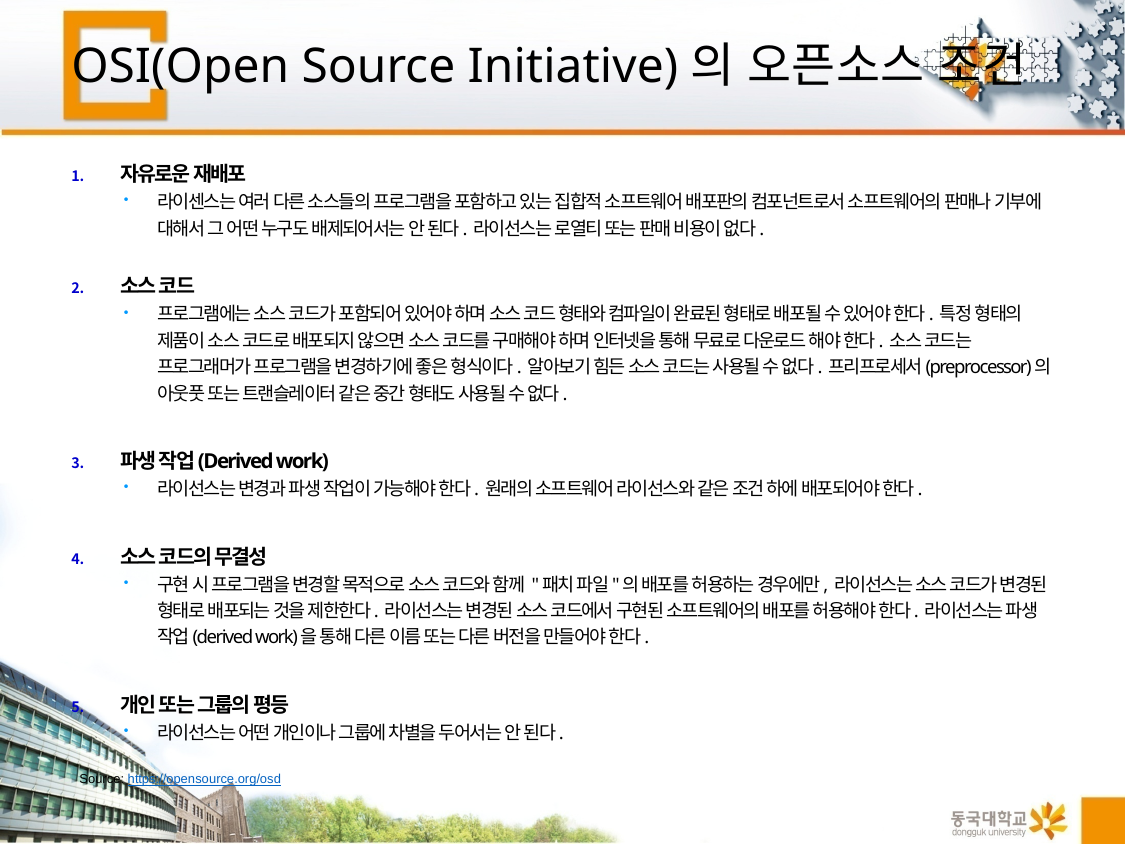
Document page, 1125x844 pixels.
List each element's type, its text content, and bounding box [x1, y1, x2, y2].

text_box Source: https://opensource.org/osd [64, 762, 300, 794]
list 자유로운 재배포 라이센스는 여러 다른 소스들의 프로그램을 포함하고 있는 집합적 소프트웨어 배포판의 컴포넌트로서 소프트웨어의 판매나 기부에 대해서 그 어떤 누구도 배제되어서는 안 된다. 라이선스는 로열티 또는 판매 비용이 없다. 소스 코드 프로그램에는 소스 코드가 포함되어 있어야 하며 소스 코드 형태와 컴파일이 완료된 형태로 배포될 수 있어야 한다. 특정 형태의 제품이 소스 코드로 배포되지 않으면 소스 코드를 구매해야 하며 인터넷을 통해 무료로 다운로드 해야 한다. 소스 코드는 프로그래머가 프로그램을 변경하기에 좋은 형식이다. 알아보기 힘든 소스 코드는 사용될 수 없다. 프리프로세서(preprocessor)의 아웃풋 또는 트랜슬레이터 같은 중간 형태도 사용될 수 없다. 파생 작업(Derived work) 라이선스는 변경과 파생 작업이 가능해야 한다. 원래의 소프트웨어 라이선스와 같은 조건 하에 배포되어야 한다. 소스 코드의 무결성 구현 시 프로그램을 변경할 목적으로 소스 코드와 함께 "패치 파일"의 배포를 허용하는 경우에만, 라이선스는 소스 코드가 변경된 형태로 배포되는 것을 제한한다. 라이선스는 변경된 소스 코드에서 구현된 소프트웨어의 배포를 허용해야 한다. 라이선스는 파생 작업(derived work)을 통해 다른 이름 또는 다른 버전을 만들어야 한다. 개인 또는 그룹의 평등 라이선스는 어떤 개인이나 그룹에 차별을 두어서는 안 된다. [56, 148, 1077, 759]
title OSI(Open Source Initiative)의 오픈소스 조건 [56, 26, 1077, 107]
picture [0, 0, 1125, 844]
